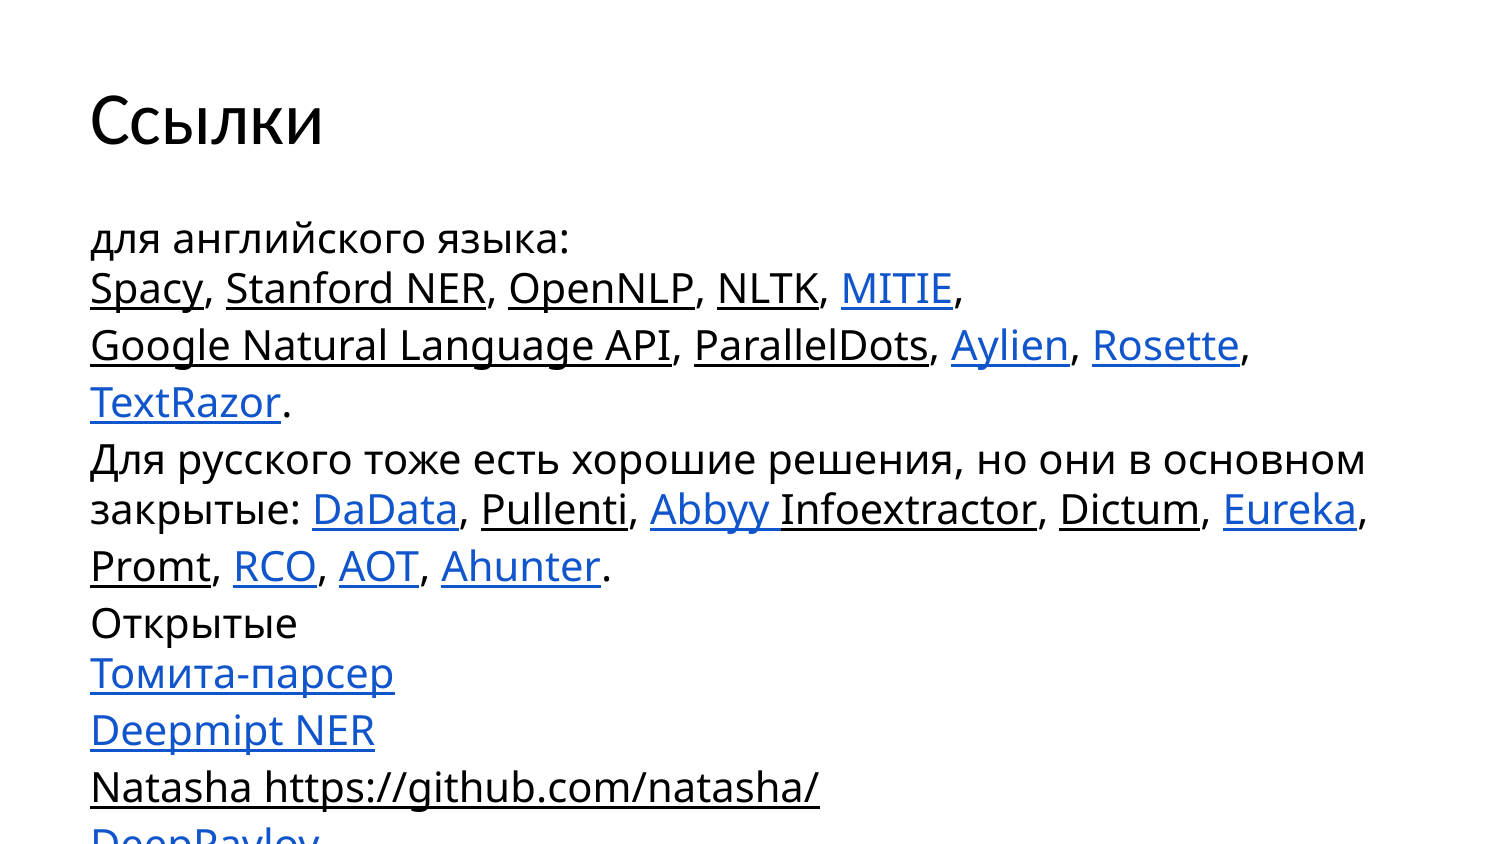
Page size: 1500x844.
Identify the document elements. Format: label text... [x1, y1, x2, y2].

title Ссылки [75, 33, 1425, 175]
list для английского языка: Spacy, Stanford NER, OpenNLP, NLTK, MITIE, Google Natural Language API, ParallelDots, Aylien, Rosette, TextRazor. Для русского тоже есть хорошие решения, но они в основном закрытые: DaData, Pullenti, Abbyy Infoextractor, Dictum, Eureka, Promt, RCO, AOT, Ahunter. Открытые Томита-парсер Deepmipt NER Natasha https://github.com/natasha/ DeepPavlov [75, 196, 1425, 808]
